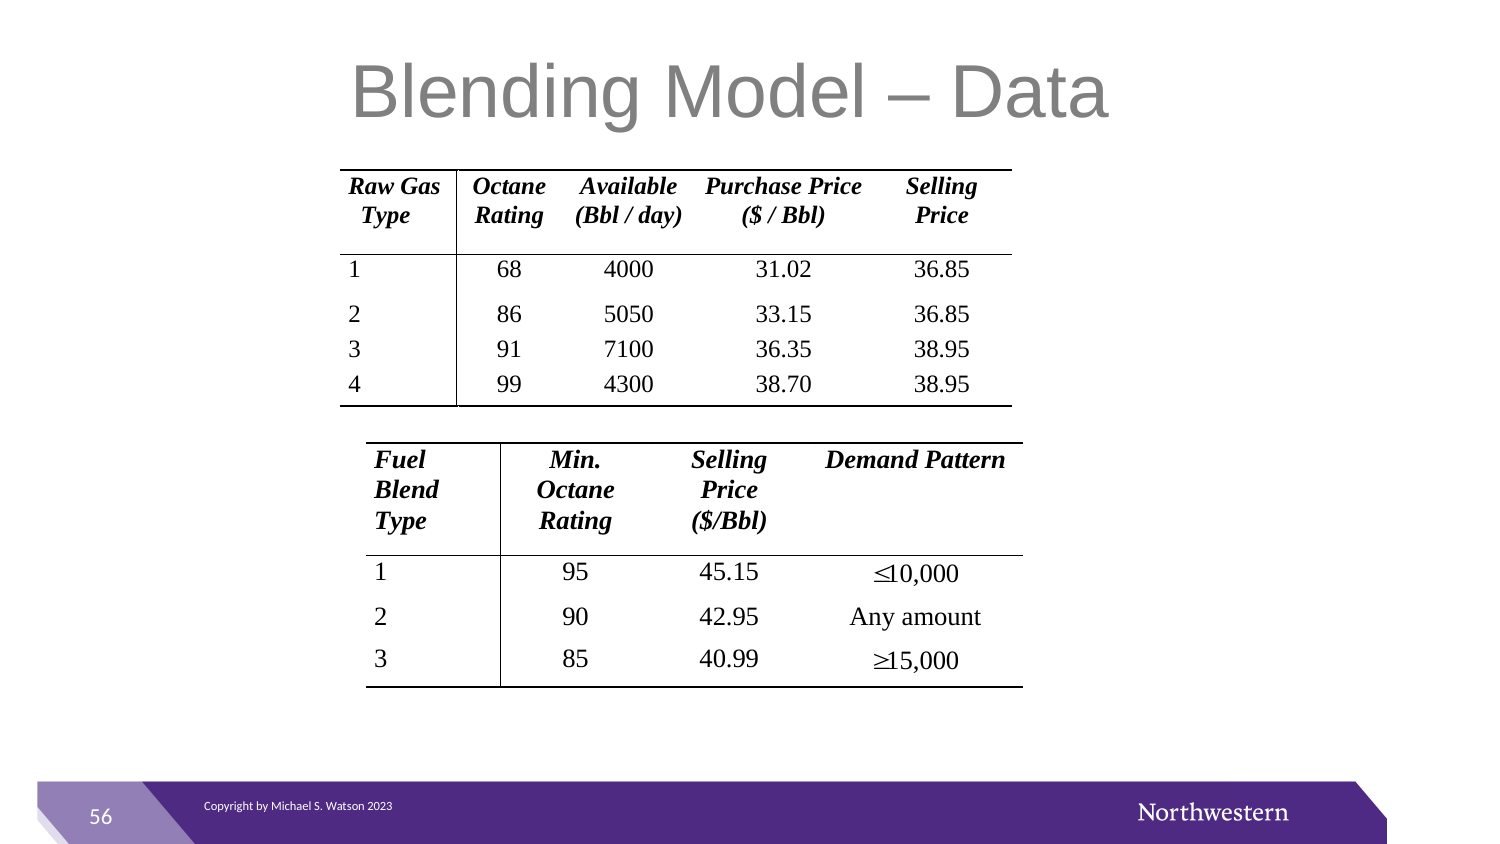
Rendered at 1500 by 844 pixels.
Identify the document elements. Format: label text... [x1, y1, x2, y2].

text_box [354, 441, 1045, 768]
title Blending Model – Data [55, 17, 1406, 158]
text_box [328, 168, 1061, 476]
picture [0, 0, 1499, 844]
